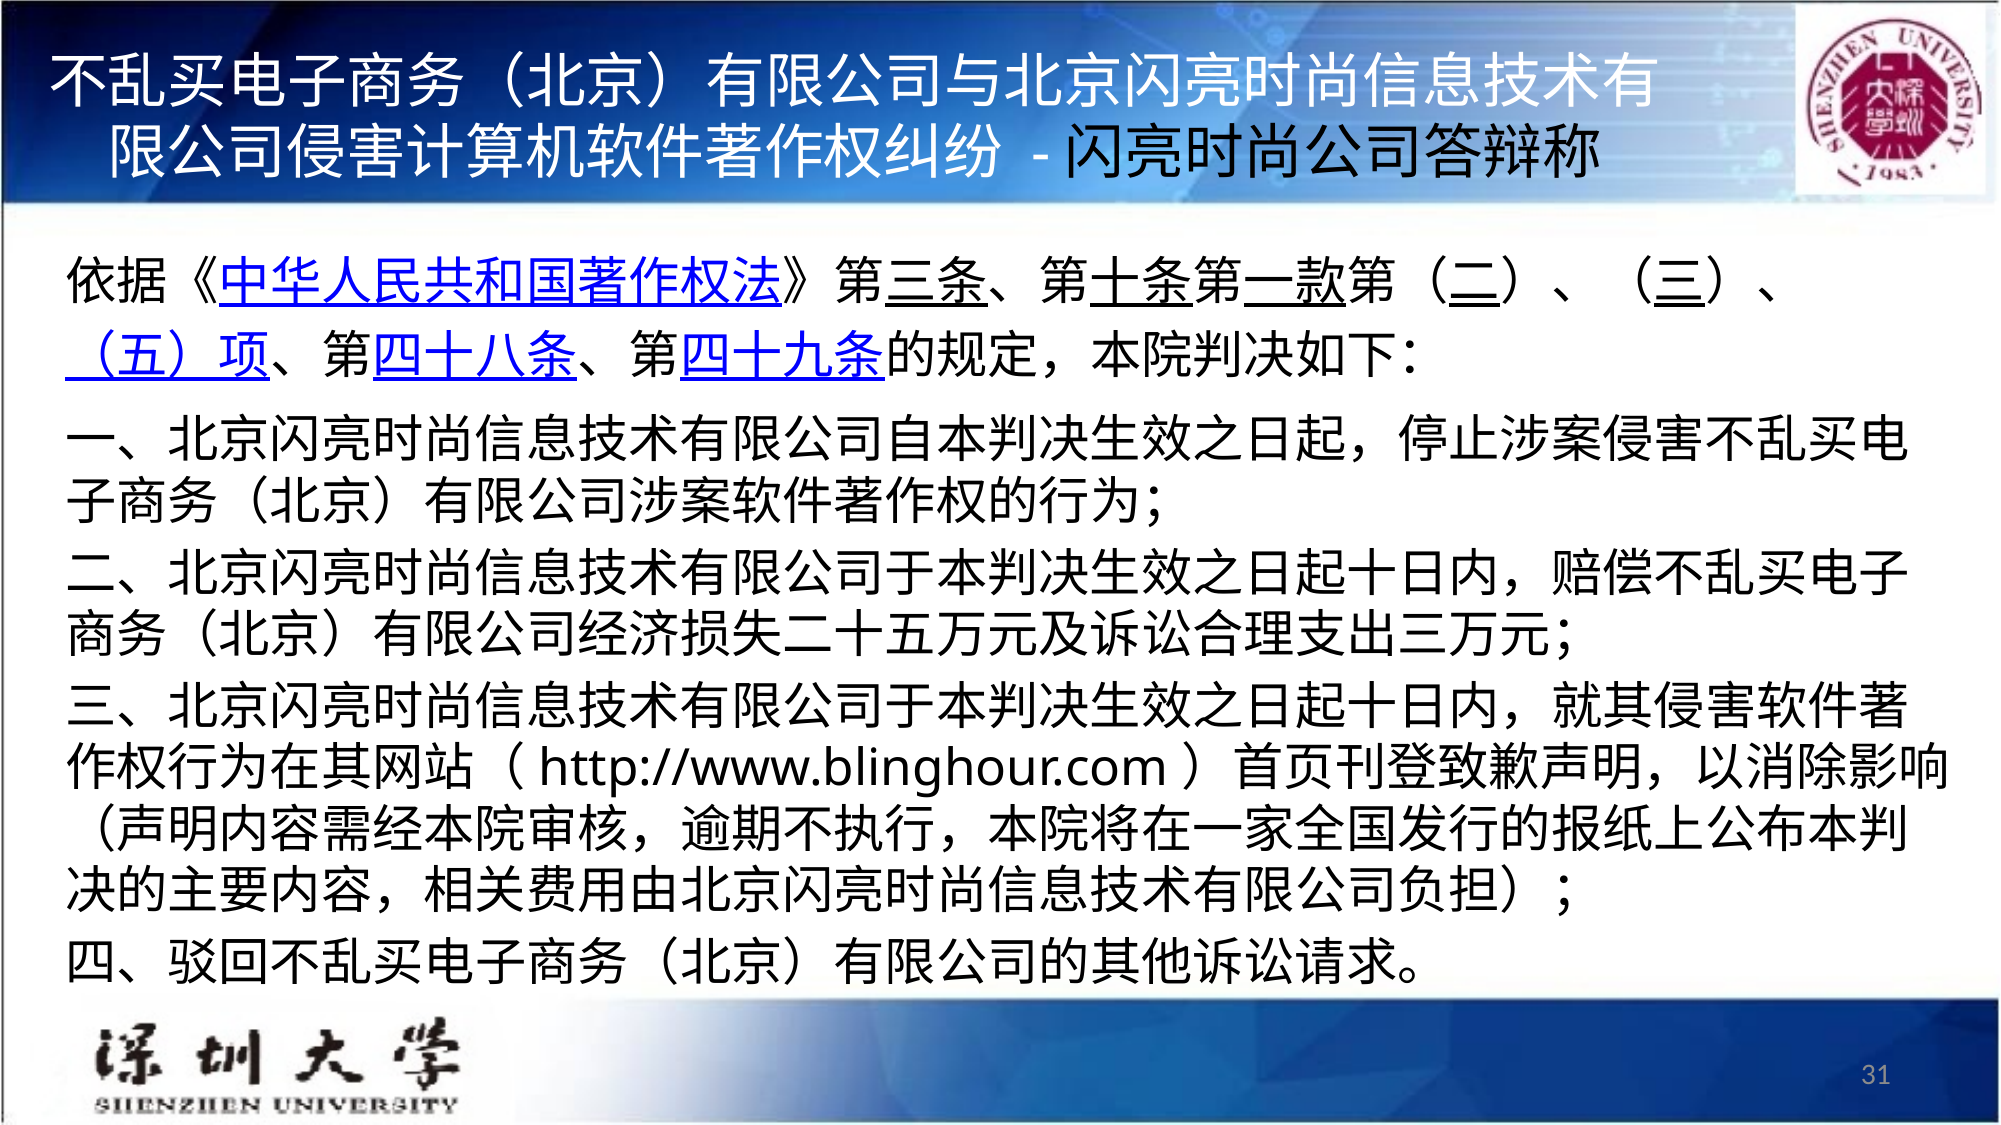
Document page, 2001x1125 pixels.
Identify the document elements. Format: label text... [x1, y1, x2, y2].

list 依据《中华人民共和国著作权法》第三条、第十条第一款第（二）、（三）、（五）项、第四十八条、第四十九条的规定，本院判决如下： 一、北京闪亮时尚信息技术有限公司自本判决生效之日起，停止涉案侵害不乱买电子商务（北京）有限公司涉案软件著作权的行为； 二、北京闪亮时尚信息技术有限公司于本判决生效之日起十日内，赔偿不乱买电子商务（北京）有限公司经济损失二十五万元及诉讼合理支出三万元； 三、北京闪亮时尚信息技术有限公司于本判决生效之日起十日内，就其侵害软件著作权行为在其网站（http://www.blinghour.com）首页刊登致歉声明，以消除影响（声明内容需经本院审核，逾期不执行，本院将在一家全国发行的报纸上公布本判决的主要内容，相关费用由北京闪亮时尚信息技术有限公司负担）； 四、驳回不乱买电子商务（北京）有限公司的其他诉讼请求。 [56, 243, 1968, 1069]
slide_number 31 [1433, 1042, 1900, 1103]
title 不乱买电子商务（北京）有限公司与北京闪亮时尚信息技术有限公司侵害计算机软件著作权纠纷 -闪亮时尚公司答辩称 [32, 56, 1678, 244]
picture [0, 0, 2001, 1125]
